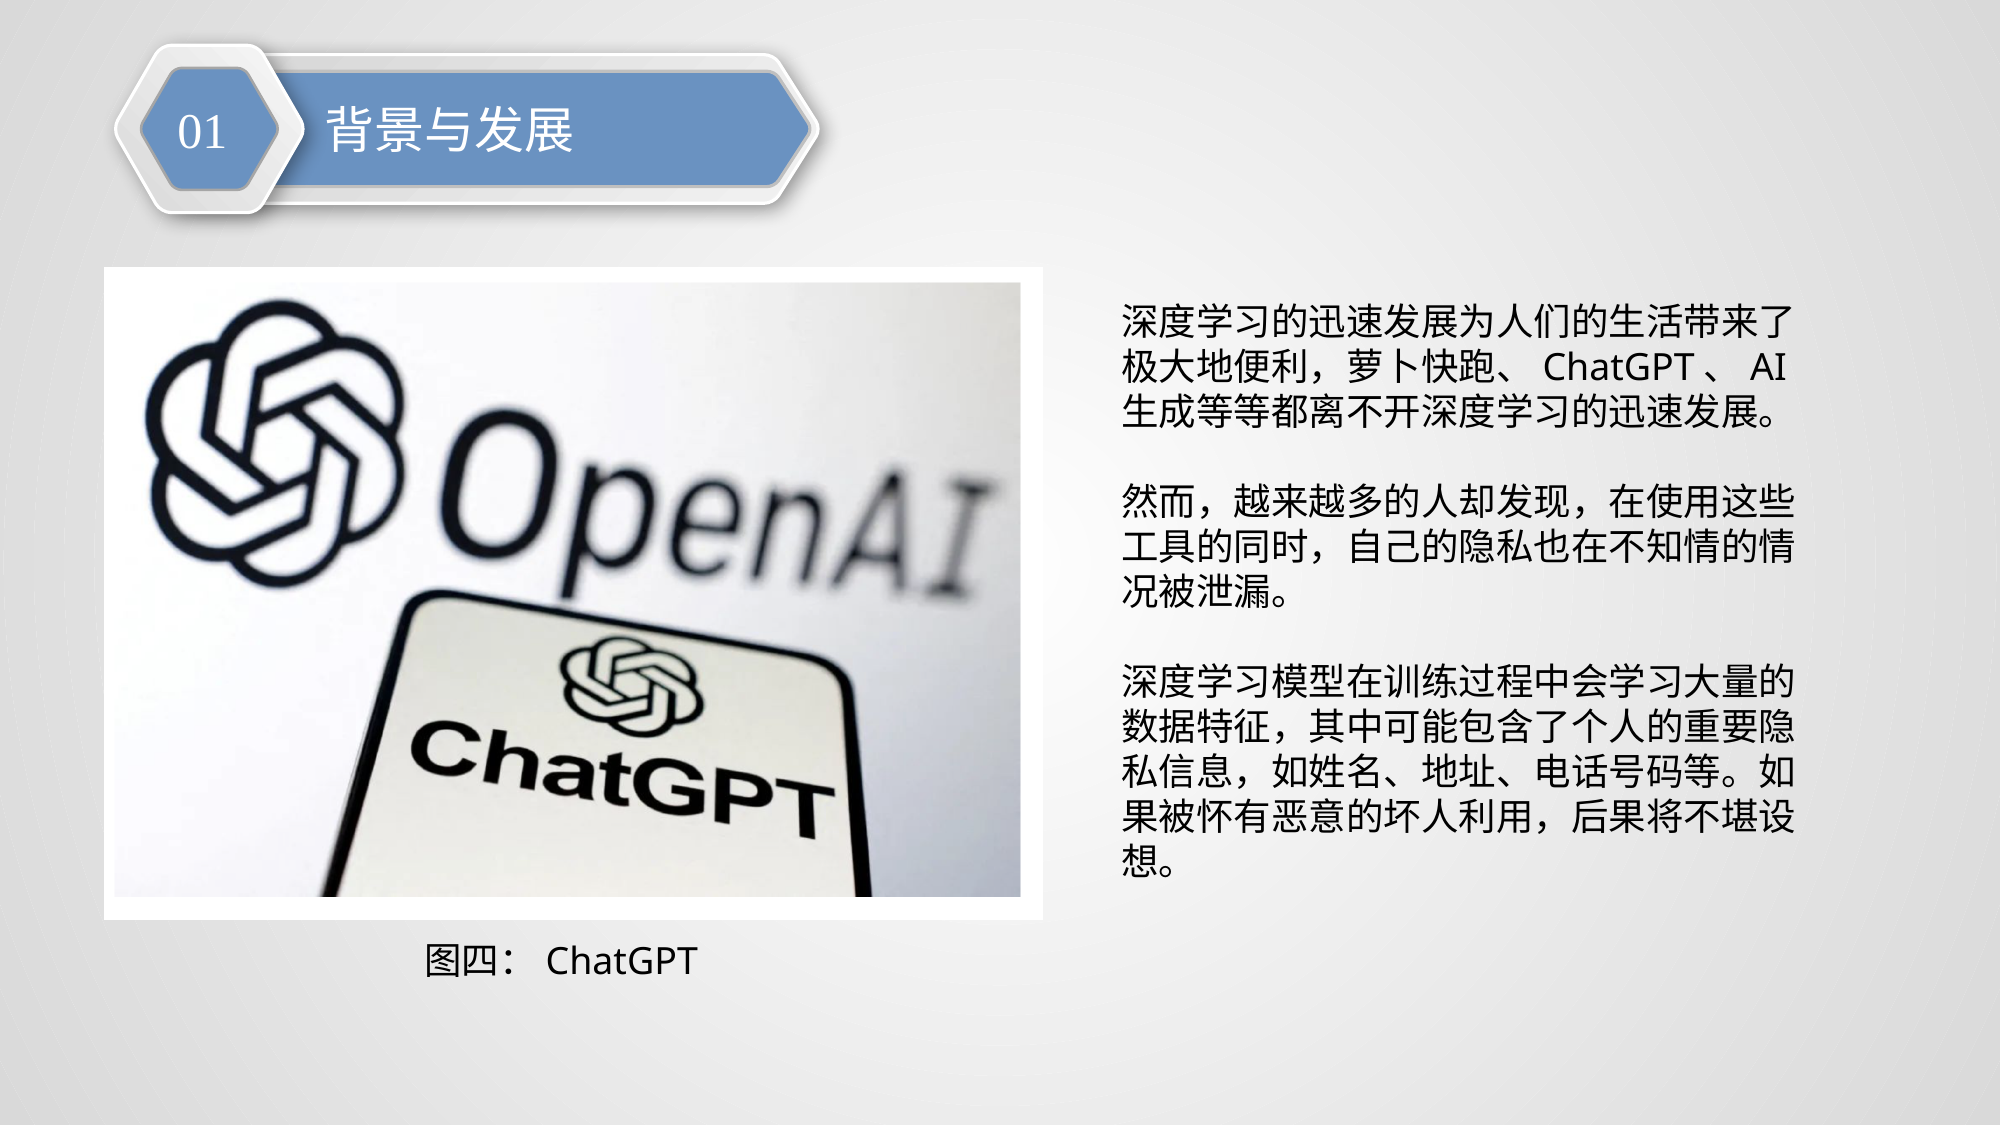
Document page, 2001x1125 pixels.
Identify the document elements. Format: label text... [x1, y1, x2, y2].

text_box 图四：ChatGPT [409, 929, 941, 1035]
text_box 深度学习的迅速发展为人们的生活带来了极大地便利，萝卜快跑、ChatGPT、AI生成等等都离不开深度学习的迅速发展。 然而，越来越多的人却发现，在使用这些工具的同时，自己的隐私也在不知情的情况被泄漏。 深度学习模型在训练过程中会学习大量的数据特征，其中可能包含了个人的重要隐私信息，如姓名、地址、电话号码等。如果被怀有恶意的坏人利用，后果将不堪设想。 [1106, 290, 1827, 891]
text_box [114, 45, 819, 213]
picture [104, 267, 1043, 920]
